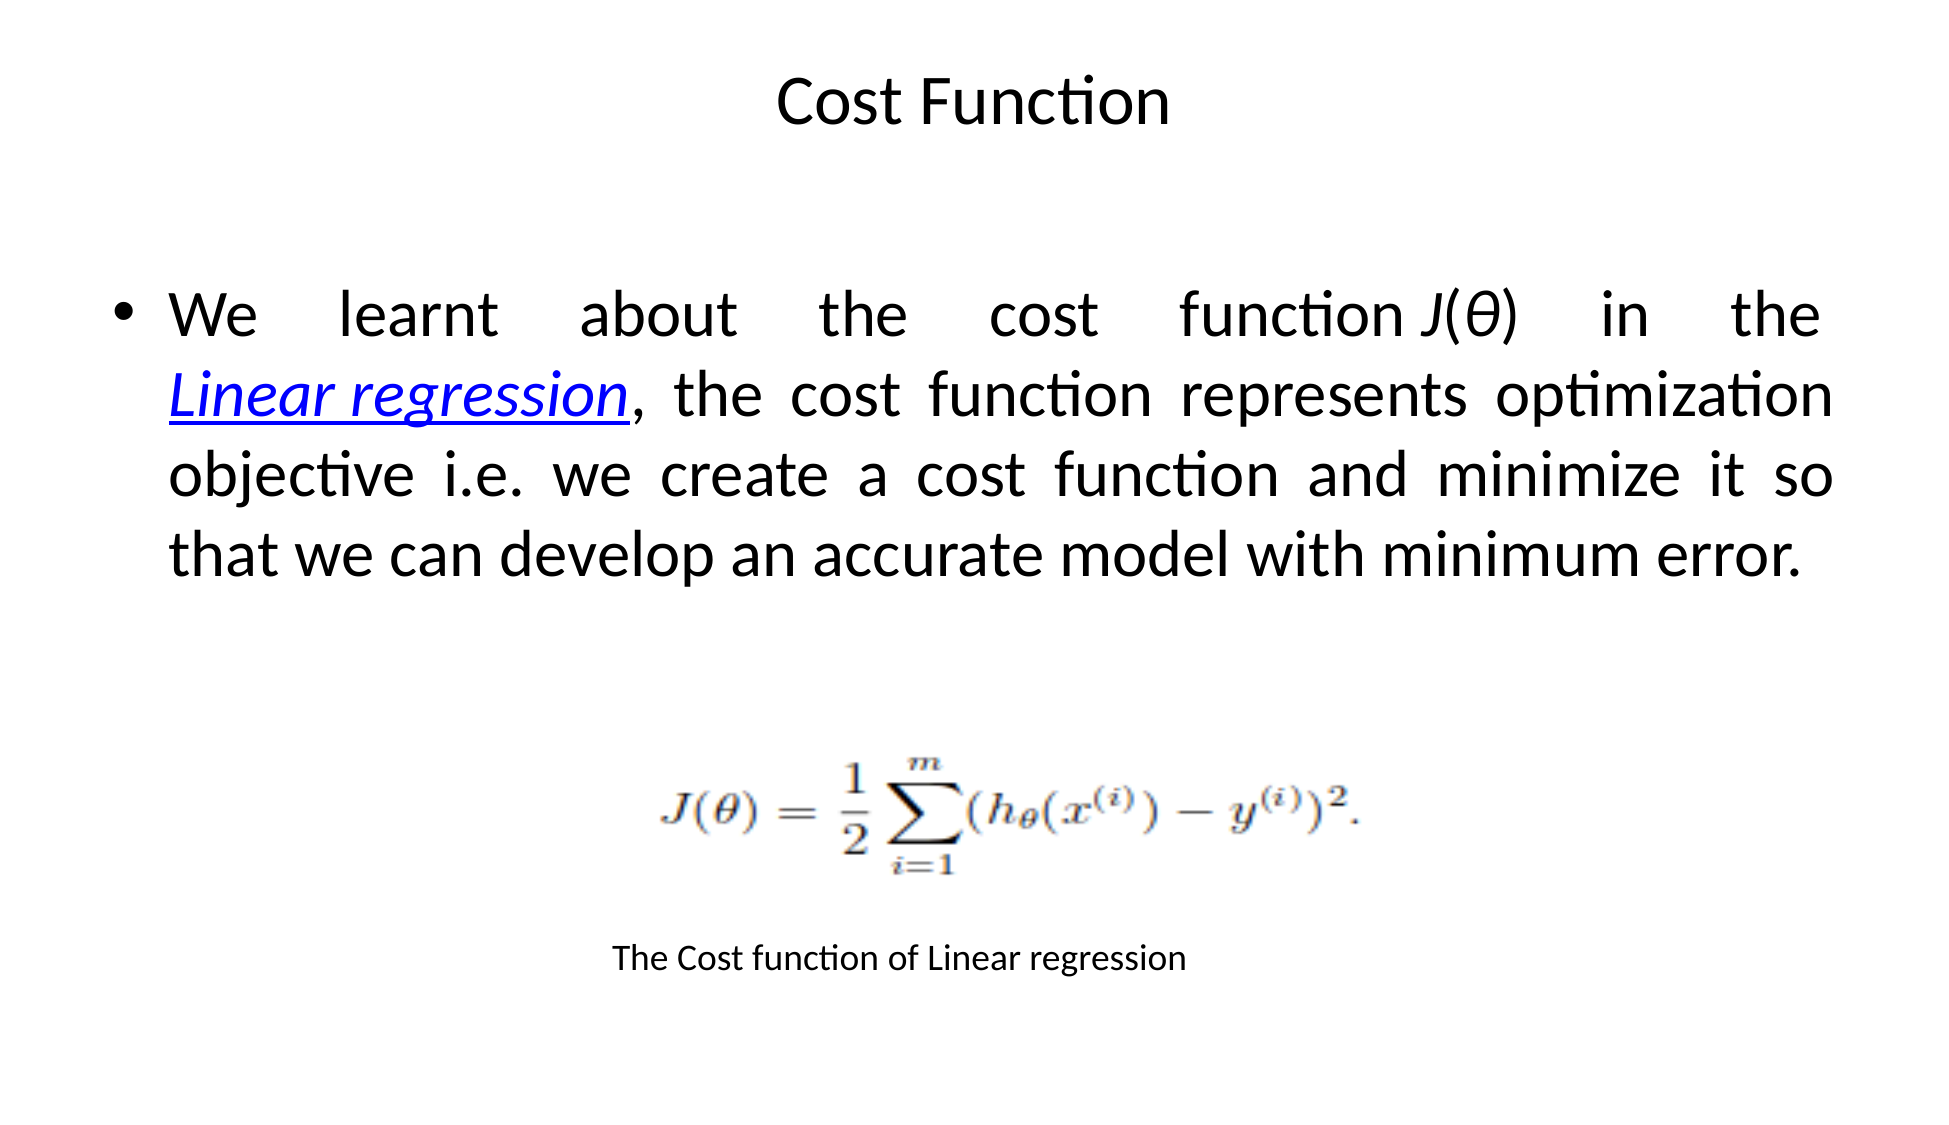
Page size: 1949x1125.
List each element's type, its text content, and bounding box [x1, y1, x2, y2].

picture [593, 737, 1493, 893]
title Cost Function [97, 45, 1852, 233]
list We learnt about the cost function J(θ) in the Linear regression, the cost function represents optimization objective i.e. we create a cost function and minimize it so that we can develop an accurate model with minimum error. [97, 262, 1852, 1005]
text_box The Cost function of Linear regression [597, 925, 1203, 986]
